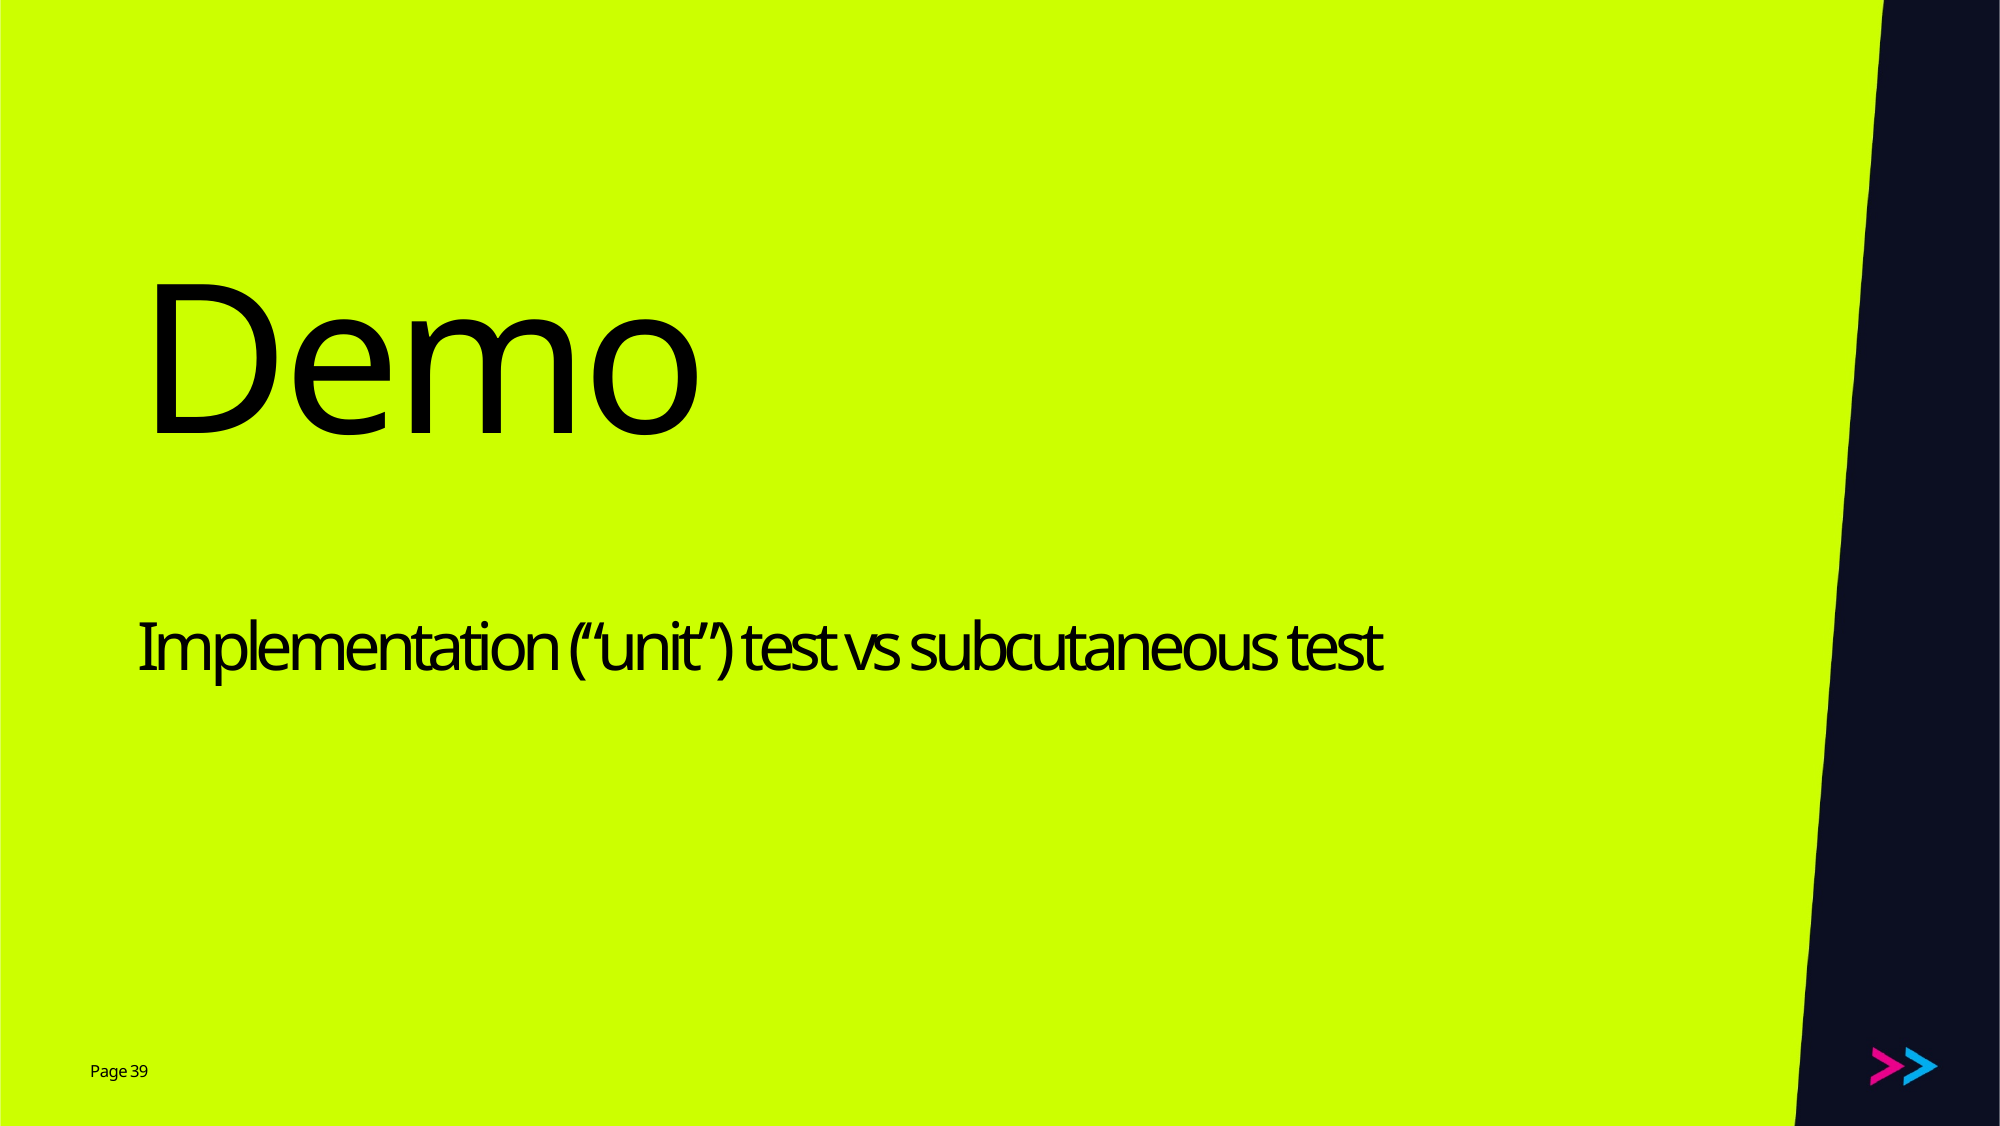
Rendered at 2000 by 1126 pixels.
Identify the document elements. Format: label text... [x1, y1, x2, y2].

slide_number 39 [130, 1061, 166, 1113]
picture [0, 0, 2000, 1126]
title Demo Implementation (“unit”) test vs subcutaneous test [137, 267, 1697, 1012]
